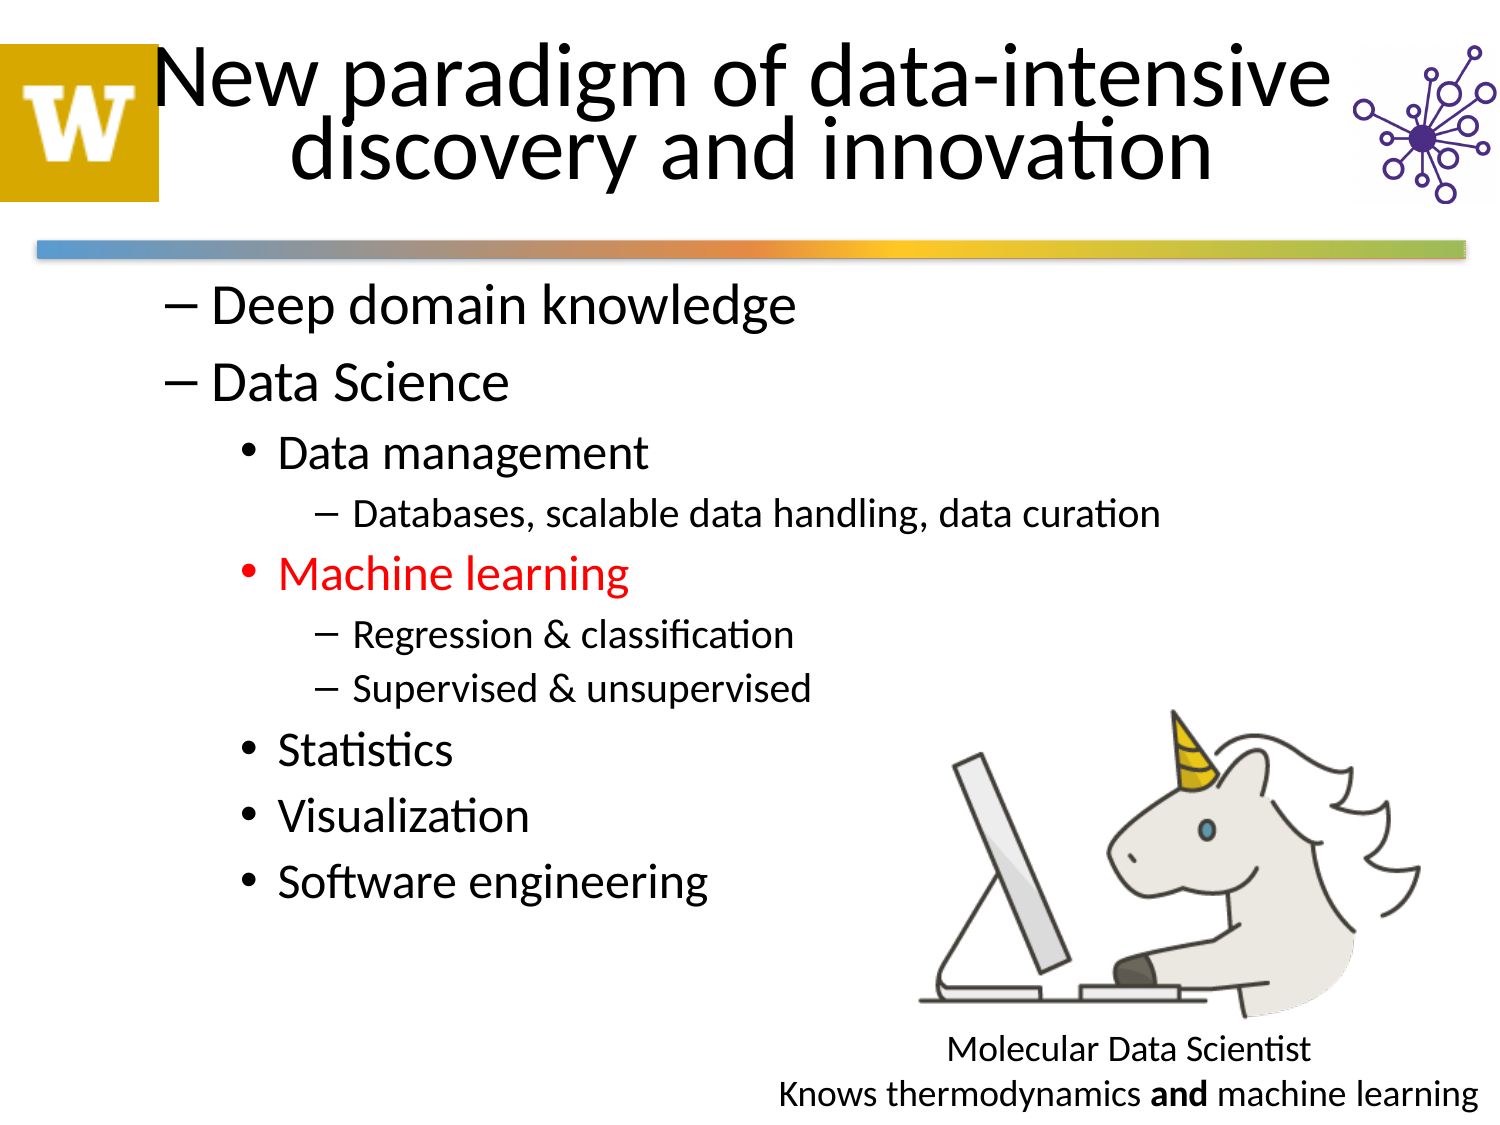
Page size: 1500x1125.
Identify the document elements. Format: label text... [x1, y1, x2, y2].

picture [0, 44, 85, 202]
picture [1418, 45, 1497, 204]
title New paradigm of data-intensive discovery and innovation [85, 29, 1418, 220]
text_box Deep domain knowledge Data Science Data management Databases, scalable data handling, data curation Machine learning Regression & classification Supervised & unsupervised Statistics Visualization Software engineering [87, 255, 1275, 975]
text_box [37, 240, 1466, 259]
text_box [879, 677, 1462, 1022]
text_box Molecular Data Scientist Knows thermodynamics and machine learning [774, 1022, 1484, 1114]
